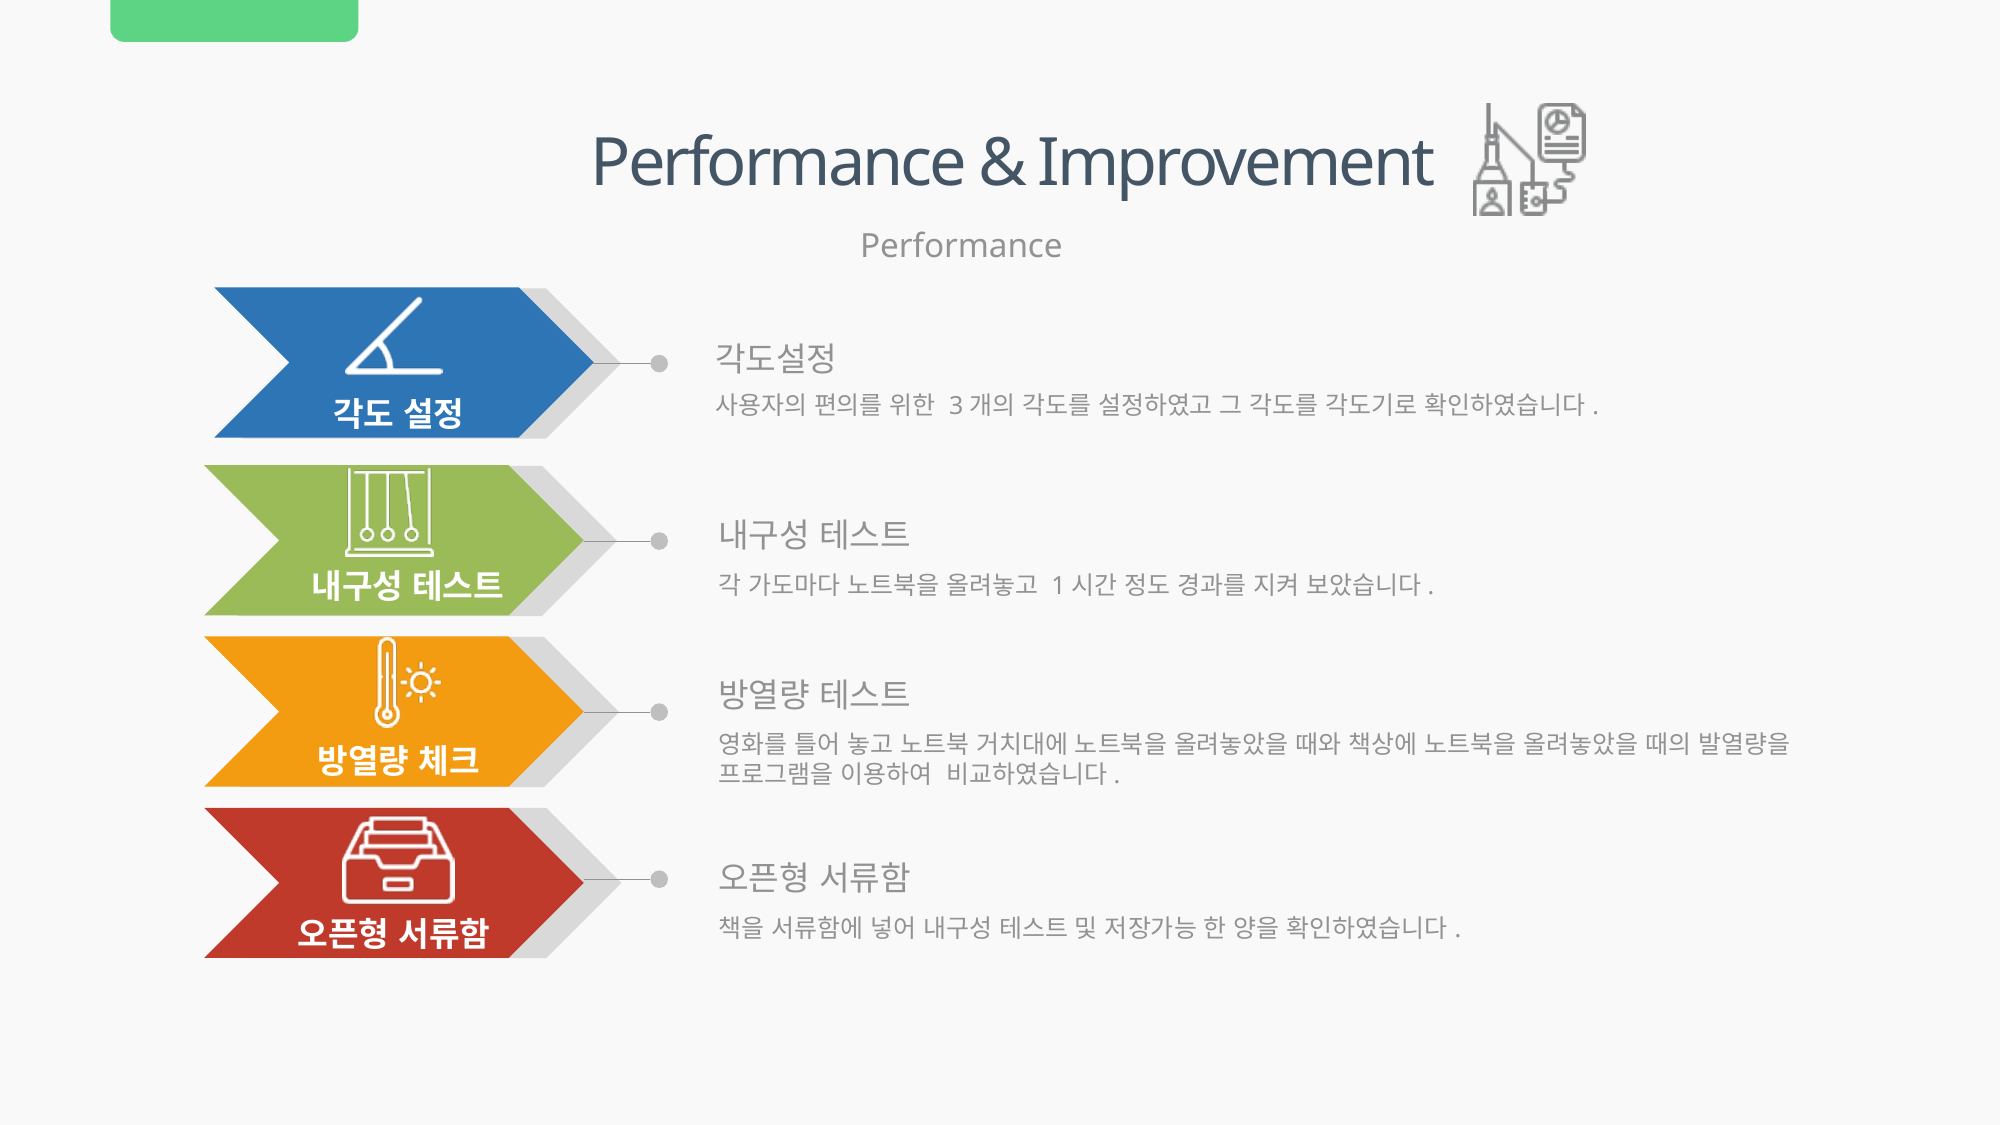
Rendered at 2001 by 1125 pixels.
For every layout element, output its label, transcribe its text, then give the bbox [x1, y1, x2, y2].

picture [345, 287, 443, 385]
text_box 내구성 테스트 [703, 506, 1017, 562]
picture [1472, 103, 1586, 216]
text_box [109, 0, 360, 43]
text_box Performance & Improvement [525, 111, 1472, 206]
text_box 영화를 틀어 놓고 노트북 거치대에 노트북을 올려놓았을 때와 책상에 노트북을 올려놓았을 때의 발열량을 프로그램을 이용하여 비교하였습니다. [703, 721, 1831, 796]
picture [345, 468, 434, 557]
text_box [204, 287, 669, 961]
text_box 책을 서류함에 넣어 내구성 테스트 및 저장가능 한 양을 확인하였습니다. [703, 905, 1831, 951]
text_box 방열량 테스트 [703, 666, 1017, 721]
picture [362, 637, 453, 728]
text_box 각 가도마다 노트북을 올려놓고 1시간 정도 경과를 지켜 보았습니다. [703, 562, 1831, 608]
picture [342, 804, 455, 917]
text_box Performance [700, 217, 1223, 272]
text_box 오픈형 서류함 [703, 849, 1017, 905]
text_box 사용자의 편의를 위한 3개의 각도를 설정하였고 그 각도를 각도기로 확인하였습니다. [700, 382, 1827, 428]
text_box 각도설정 [700, 331, 1014, 382]
